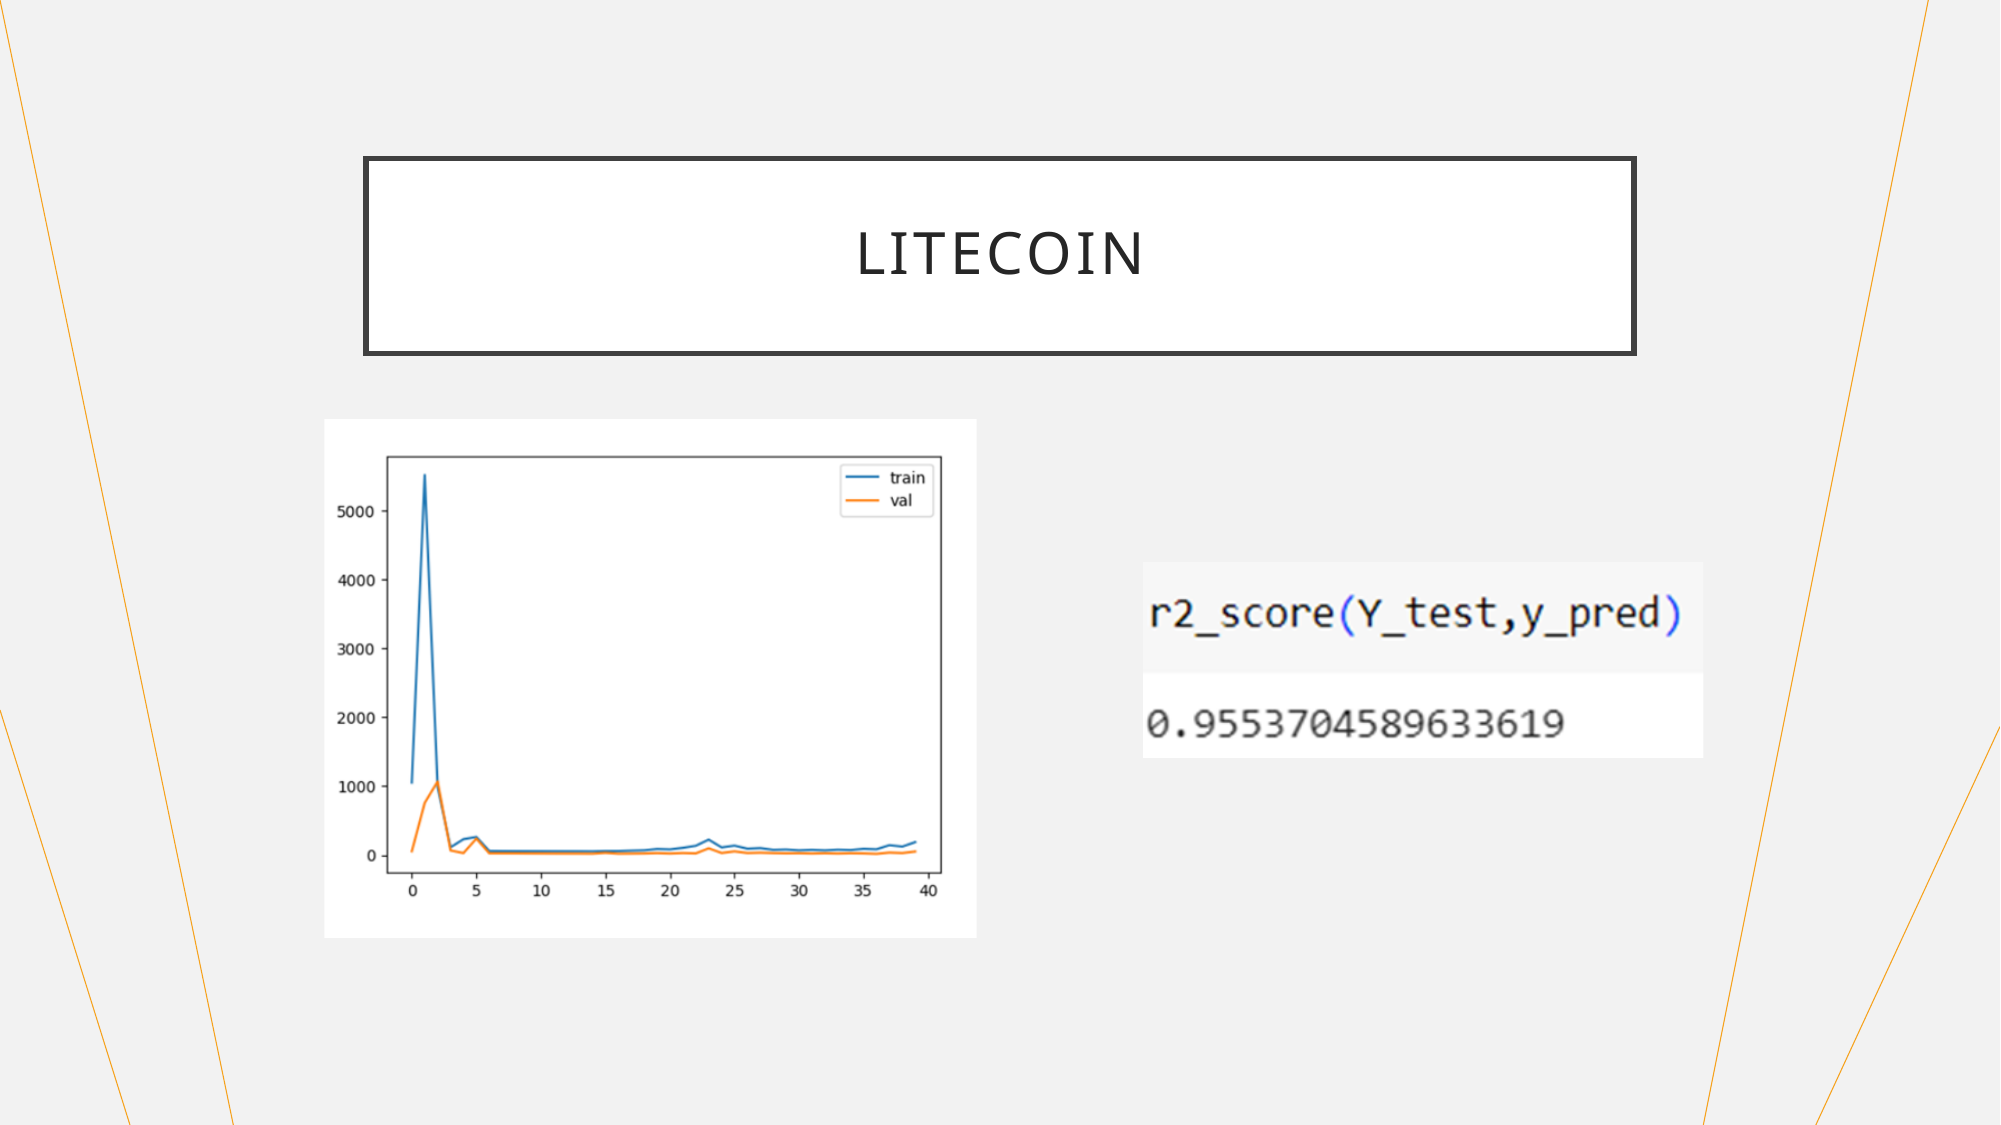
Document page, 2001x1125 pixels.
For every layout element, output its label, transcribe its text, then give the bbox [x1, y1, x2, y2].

title Litecoin [363, 156, 1637, 356]
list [324, 419, 977, 938]
picture [1143, 562, 1703, 758]
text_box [0, 709, 130, 1125]
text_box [1815, 726, 2000, 1125]
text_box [1703, 0, 1929, 1125]
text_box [0, 0, 234, 1125]
